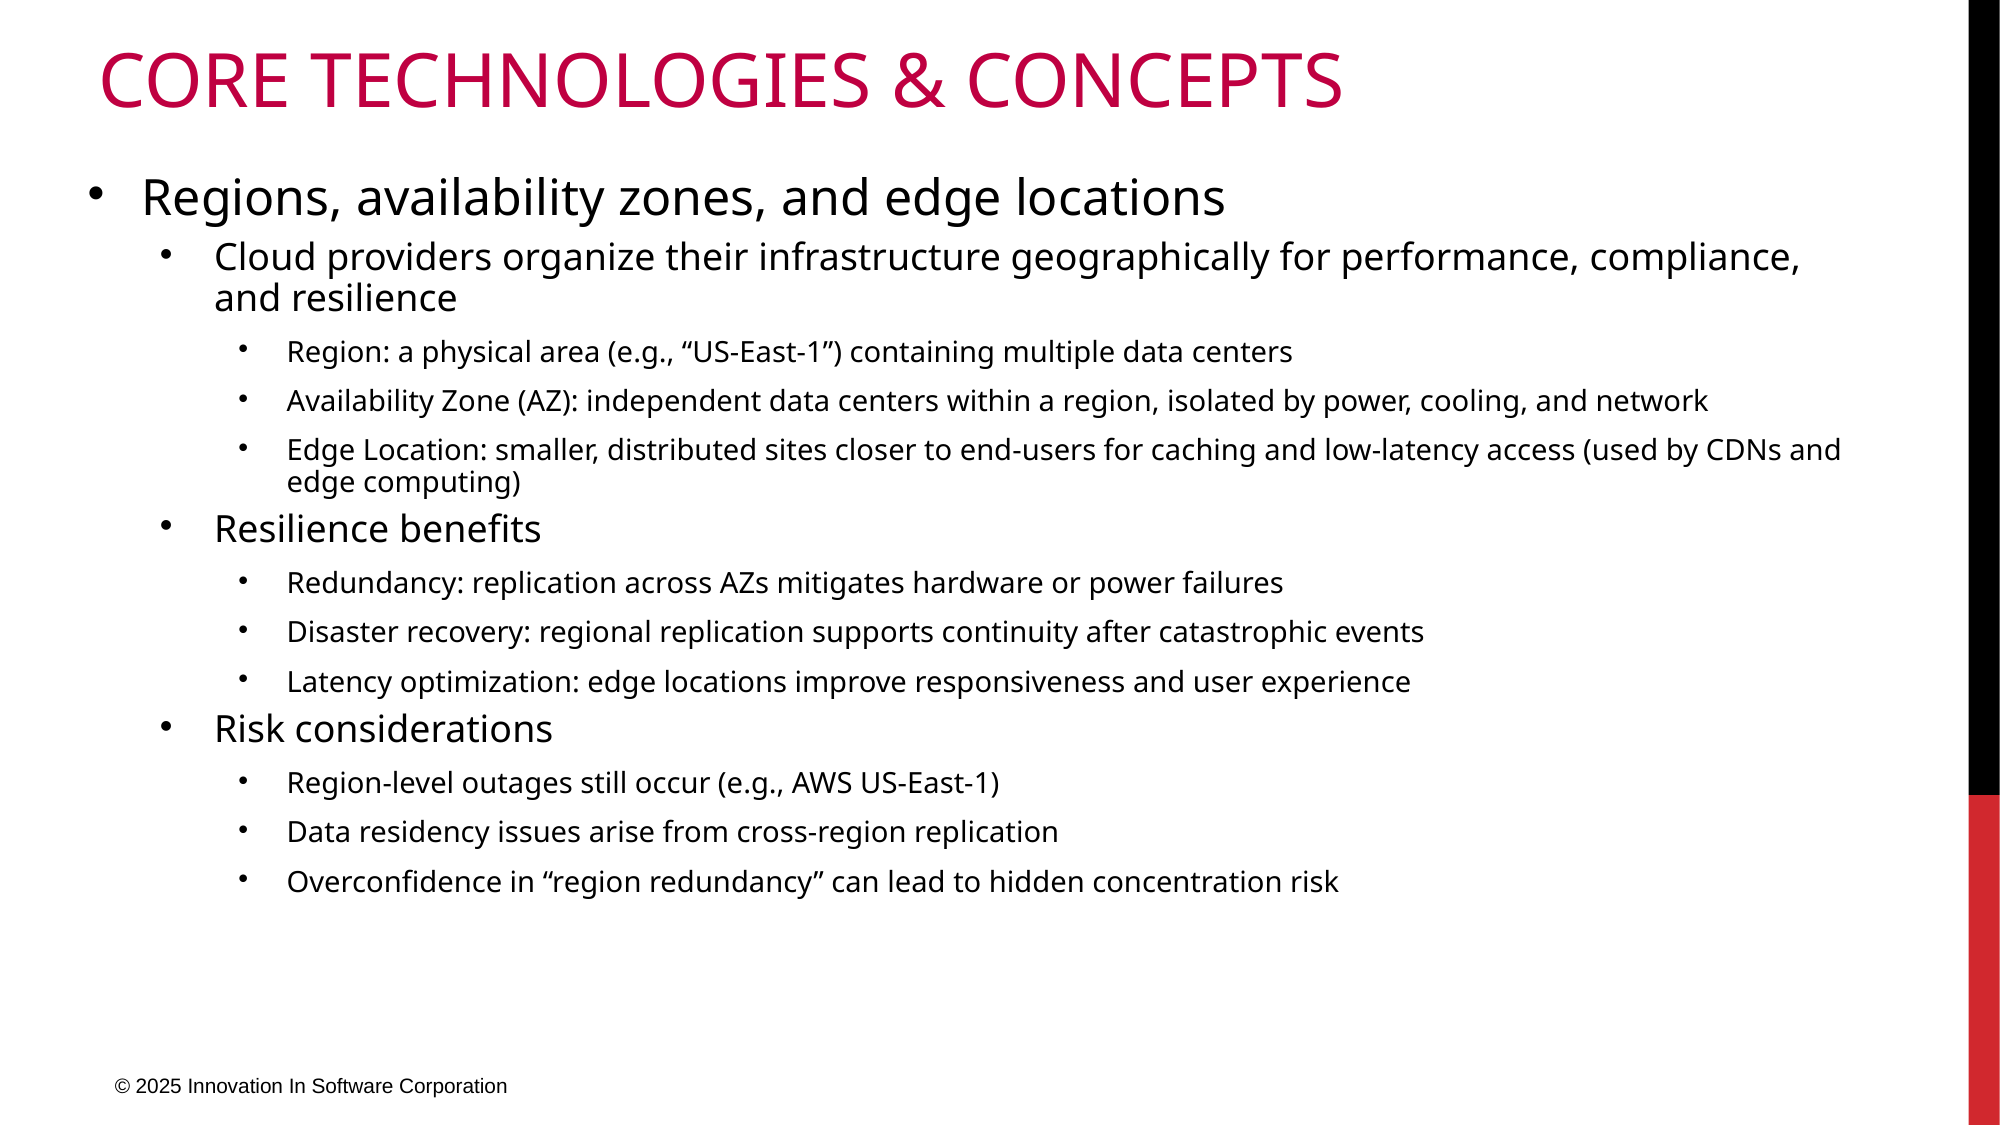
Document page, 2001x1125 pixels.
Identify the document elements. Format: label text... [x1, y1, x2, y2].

footer © 2025 Innovation In Software Corporation [99, 1065, 850, 1112]
title Core Technologies & Concepts [98, 23, 1413, 143]
list Regions, availability zones, and edge locations Cloud providers organize their infrastructure geographically for performance, compliance, and resilience Region: a physical area (e.g., “US-East-1”) containing multiple data centers Availability Zone (AZ): independent data centers within a region, isolated by power, cooling, and network Edge Location: smaller, distributed sites closer to end-users for caching and low-latency access (used by CDNs and edge computing) Resilience benefits Redundancy: replication across AZs mitigates hardware or power failures Disaster recovery: regional replication supports continuity after catastrophic events Latency optimization: edge locations improve responsiveness and user experience Risk considerations Region-level outages still occur (e.g., AWS US-East-1) Data residency issues arise from cross-region replication Overconfidence in “region redundancy” can lead to hidden concentration risk [69, 172, 1874, 1001]
